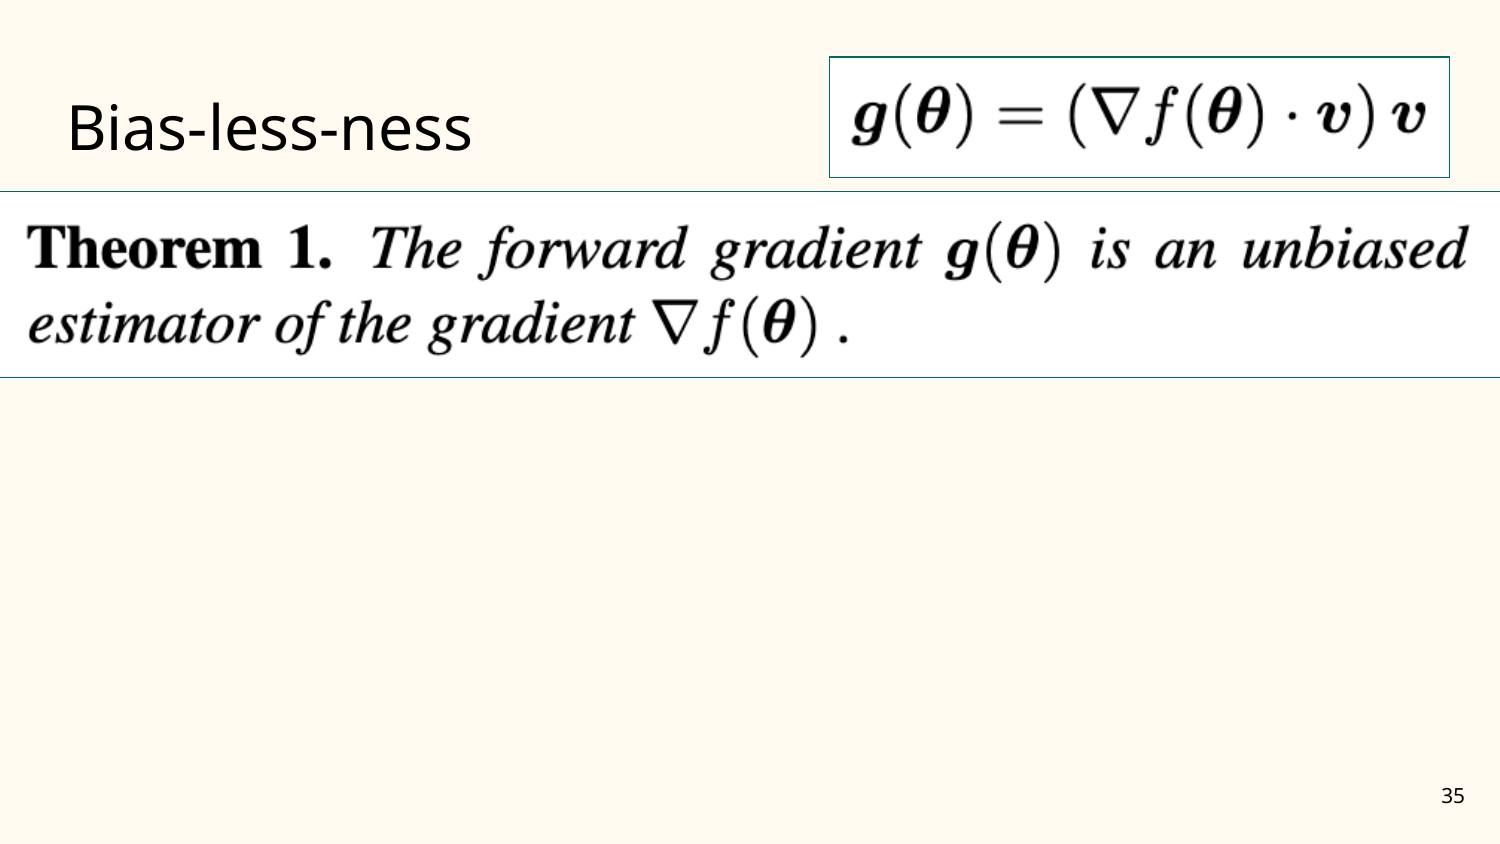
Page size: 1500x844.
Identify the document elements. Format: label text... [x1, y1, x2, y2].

picture [829, 57, 1450, 177]
slide_number ‹#› [1389, 764, 1480, 830]
picture [0, 191, 1500, 377]
title Bias-less-ness [51, 72, 824, 174]
